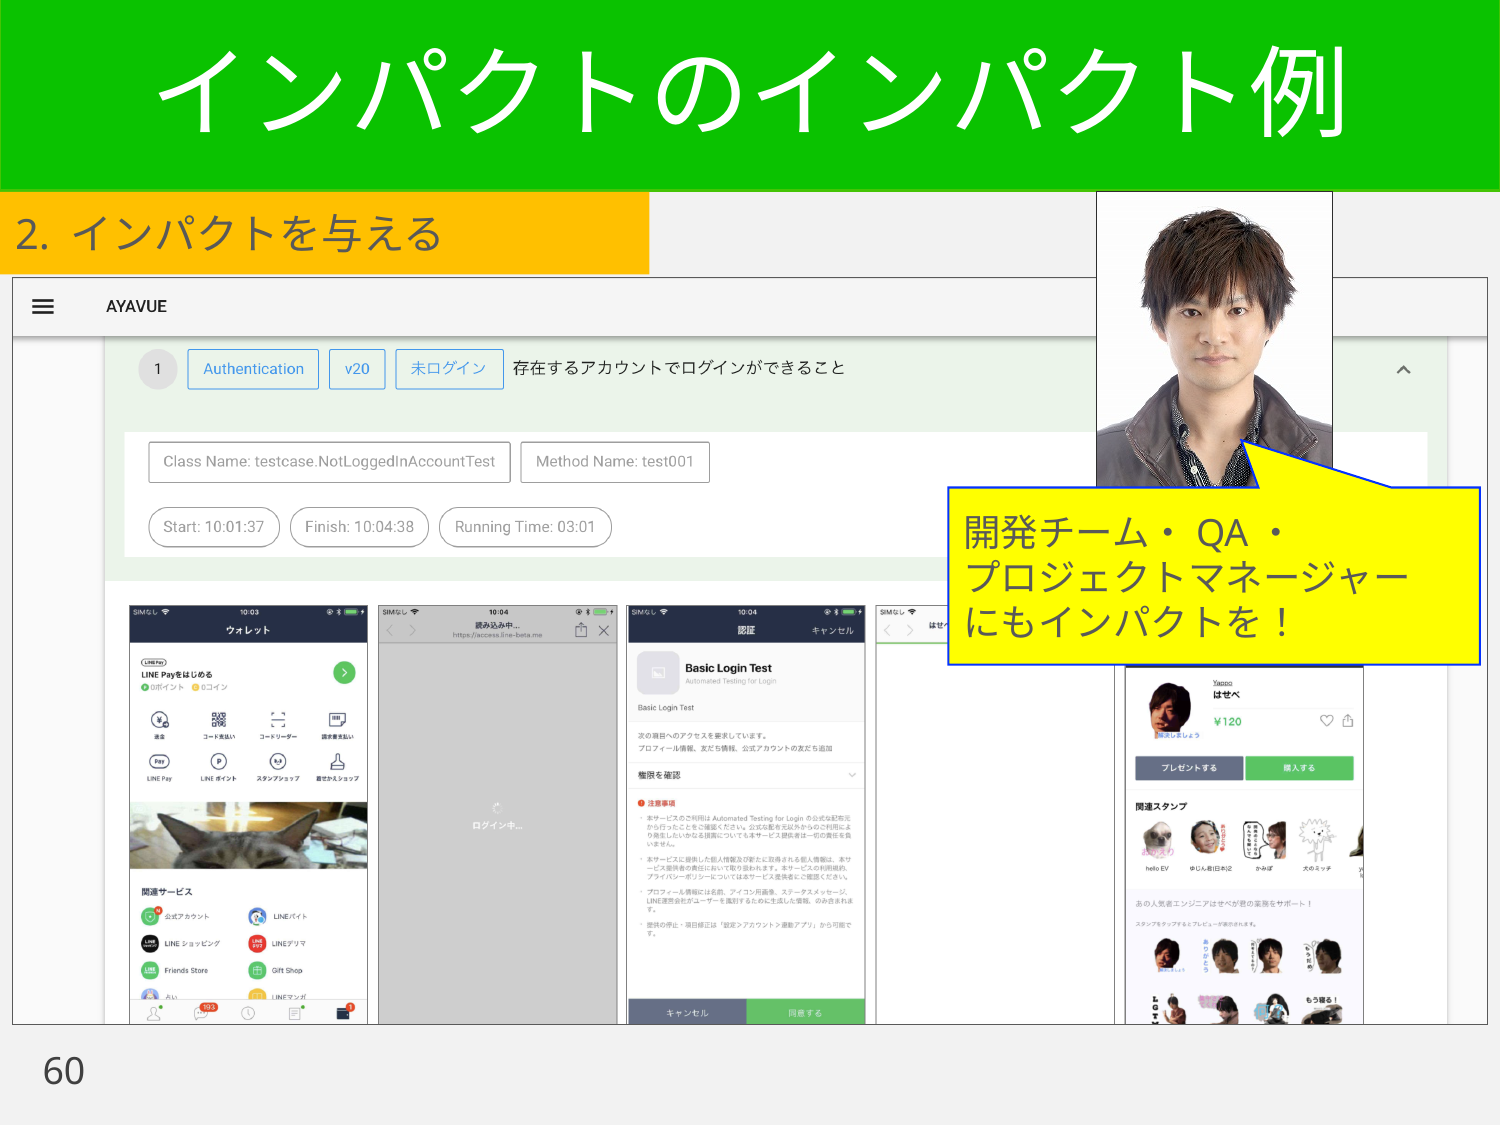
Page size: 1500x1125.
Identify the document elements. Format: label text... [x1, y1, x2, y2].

picture [12, 191, 1488, 1025]
text_box 2. インパクトを与える [0, 191, 650, 275]
title インパクトのインパクト例 [0, 53, 1500, 140]
slide_number 60 [27, 1042, 146, 1102]
